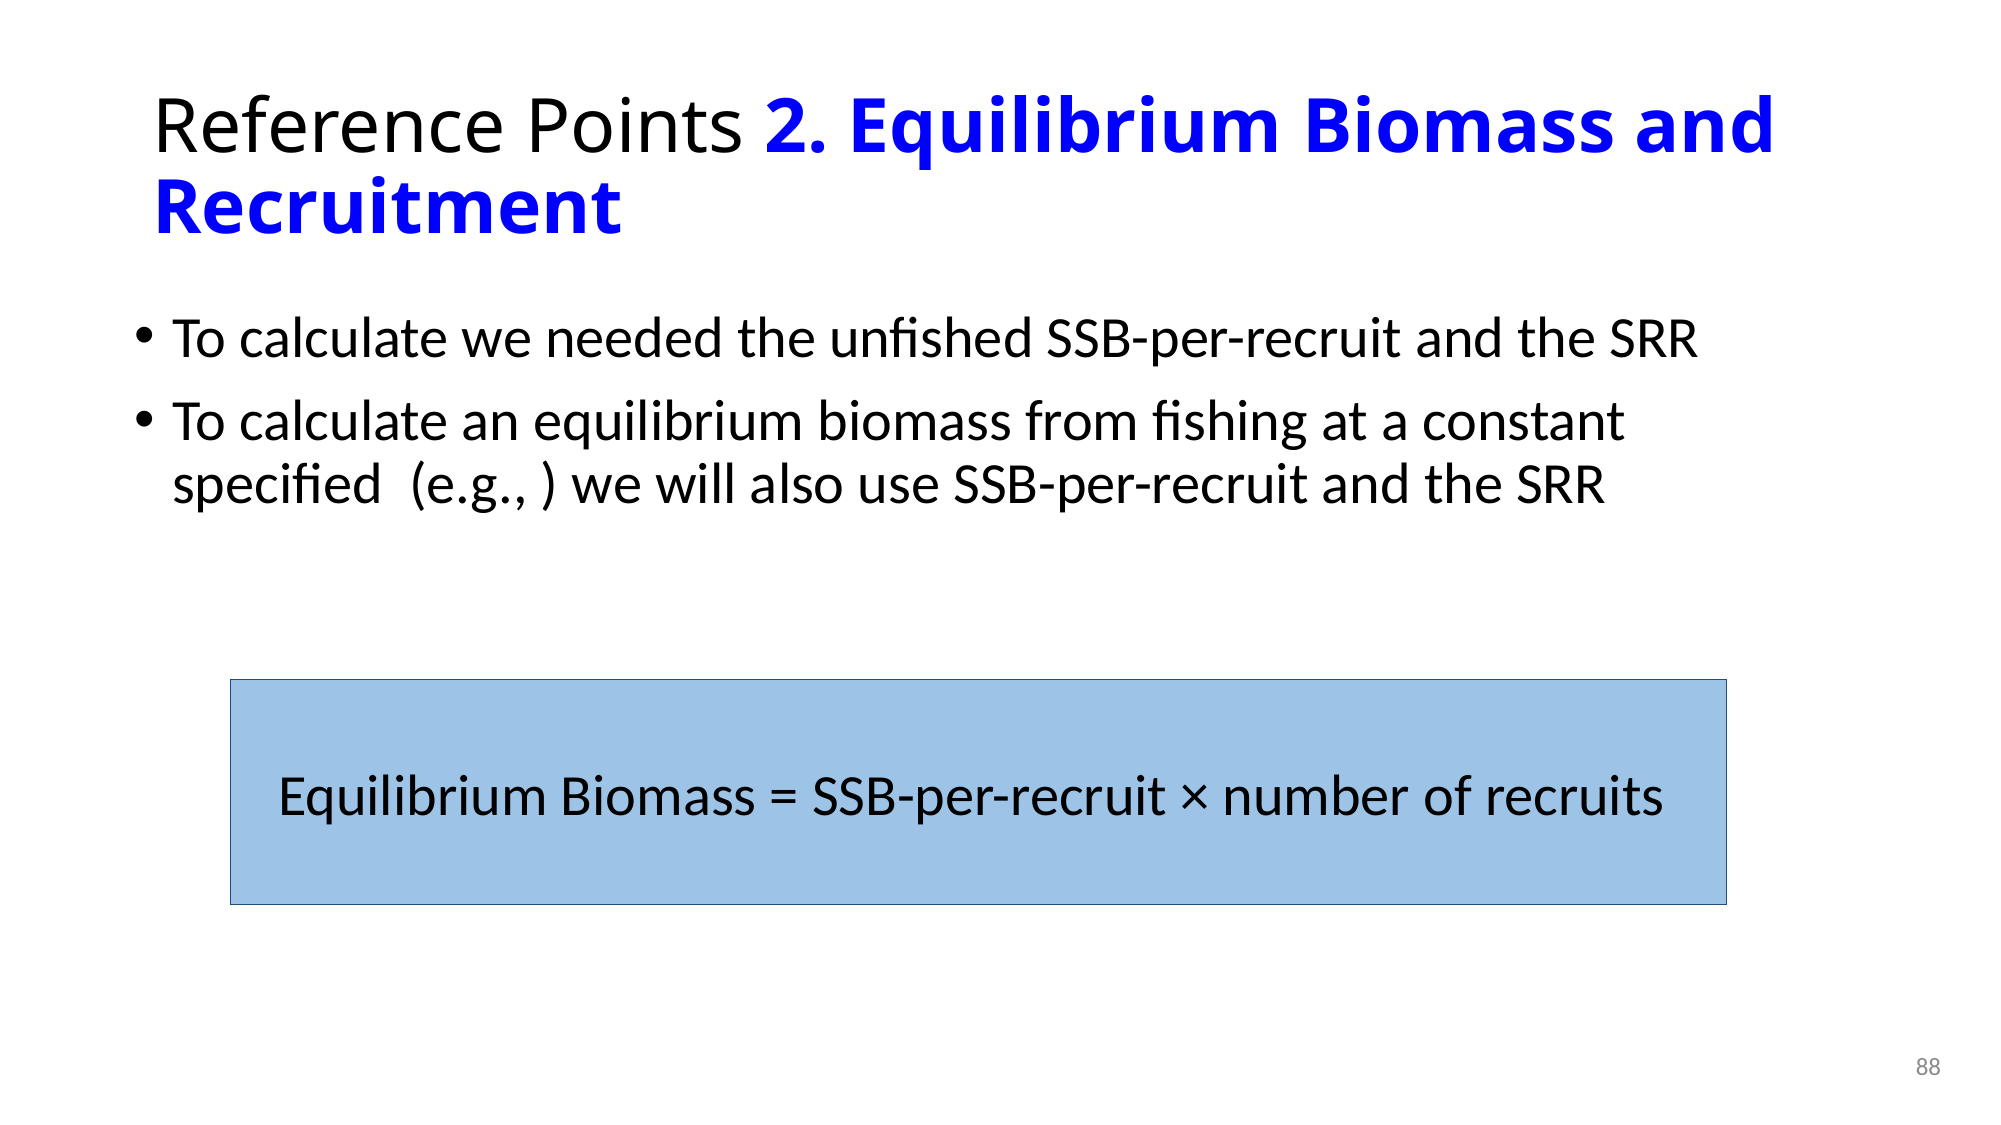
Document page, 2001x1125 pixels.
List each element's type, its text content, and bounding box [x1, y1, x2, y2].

text_box Equilibrium Biomass = SSB-per-recruit × number of recruits [230, 679, 1727, 905]
title Reference Points 2. Equilibrium Biomass and Recruitment [137, 59, 1916, 278]
slide_number 88 [1506, 1035, 1957, 1096]
